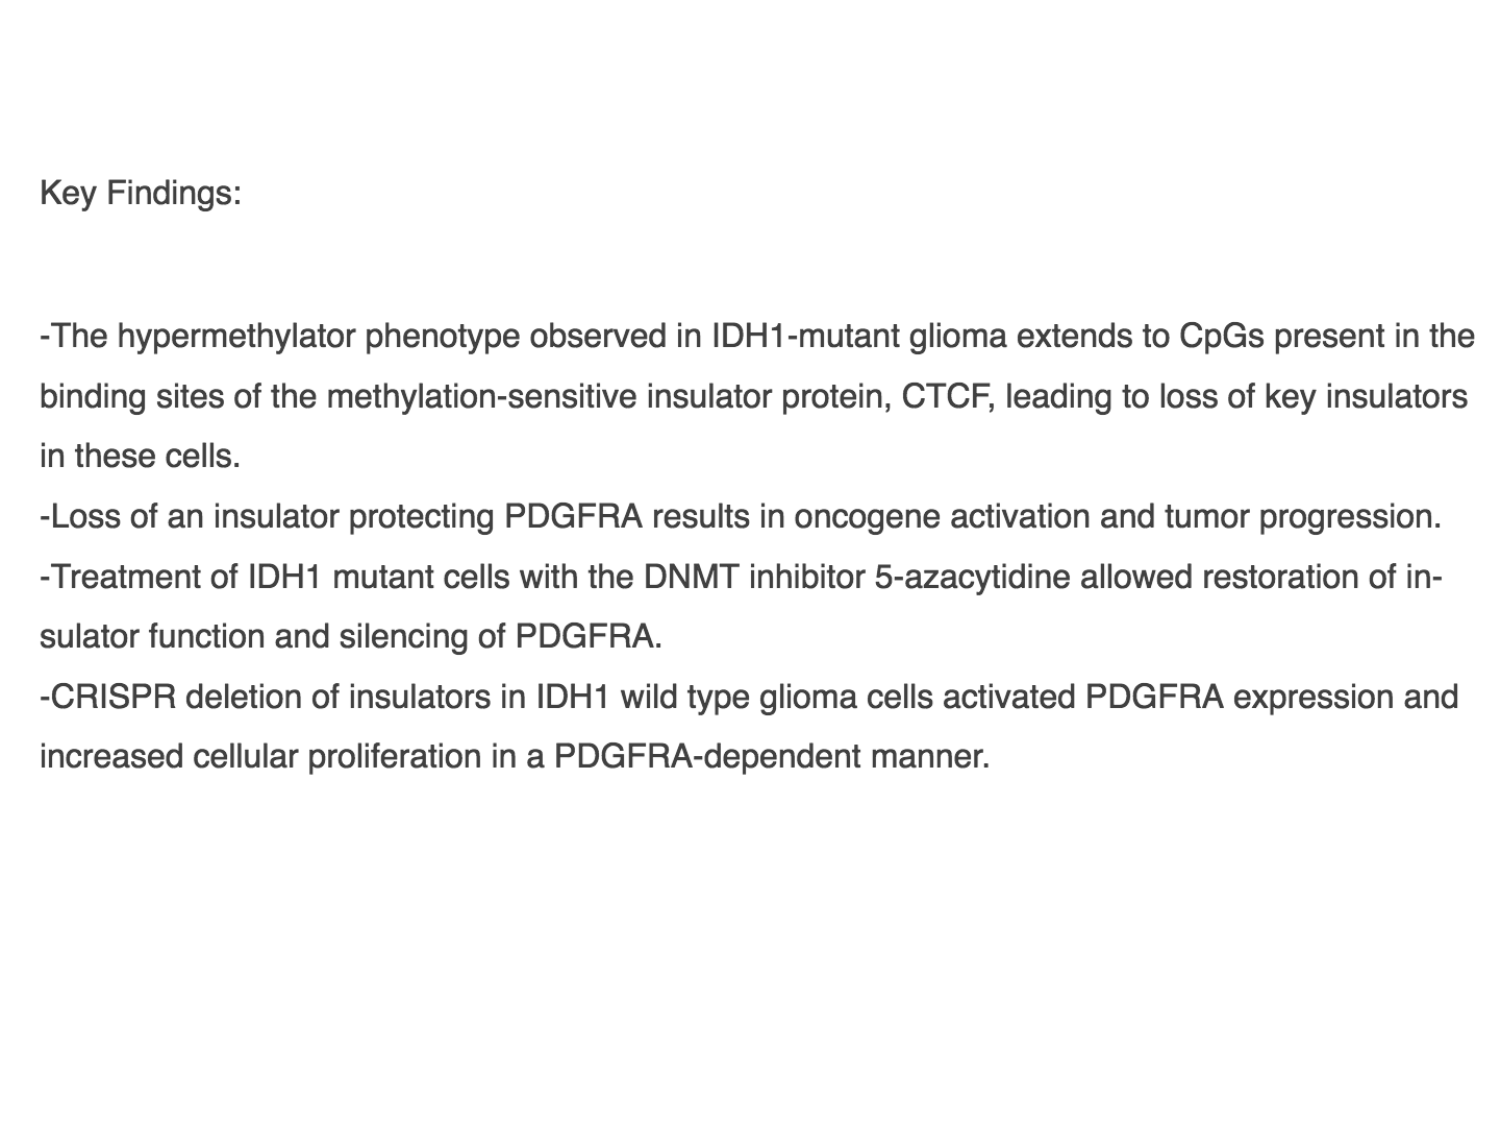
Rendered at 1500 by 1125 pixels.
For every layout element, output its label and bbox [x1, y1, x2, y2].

picture [0, 152, 1500, 852]
